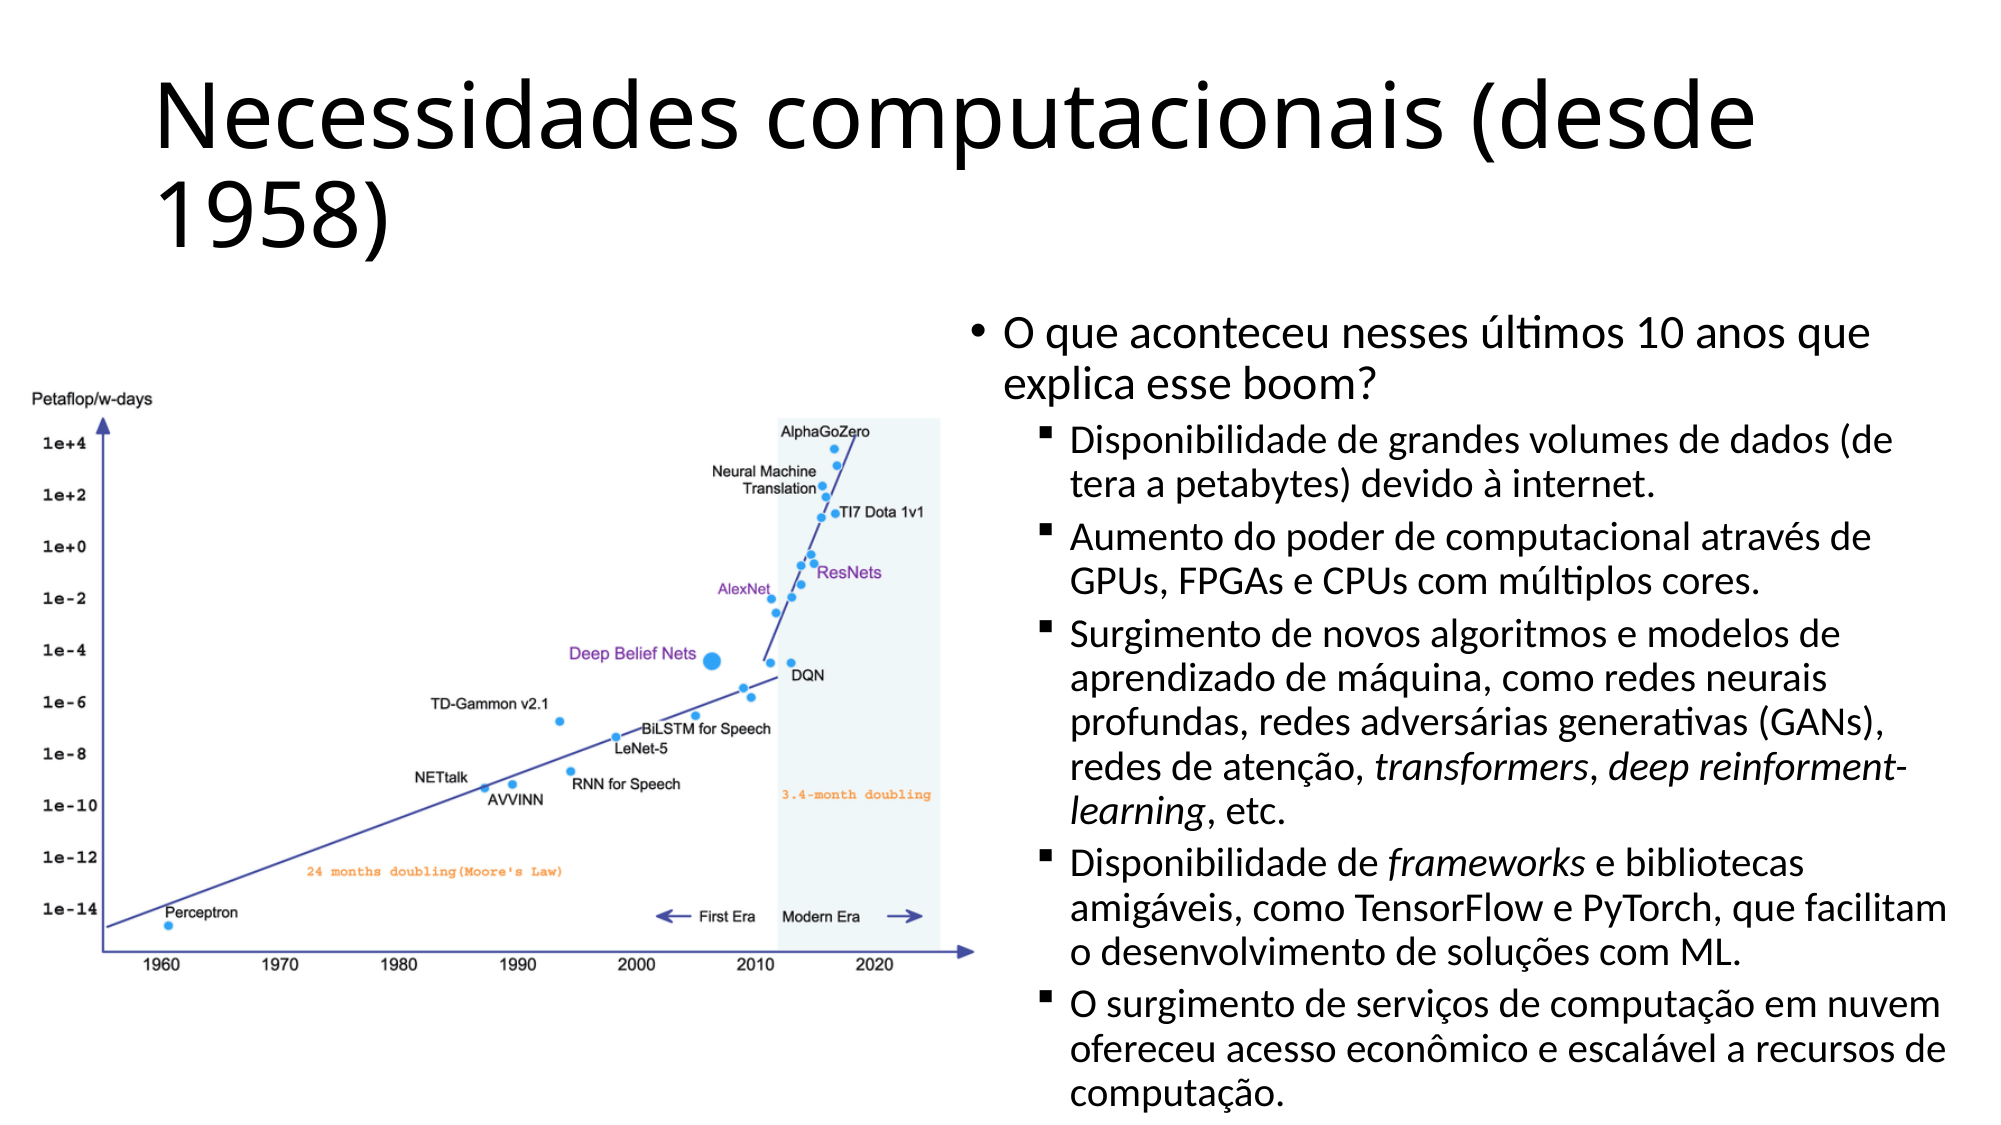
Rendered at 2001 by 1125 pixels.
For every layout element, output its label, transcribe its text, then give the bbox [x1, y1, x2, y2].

list O que aconteceu nesses últimos 10 anos que explica esse boom? Disponibilidade de grandes volumes de dados (de tera a petabytes) devido à internet. Aumento do poder de computacional através de GPUs, FPGAs e CPUs com múltiplos cores. Surgimento de novos algoritmos e modelos de aprendizado de máquina, como redes neurais profundas, redes adversárias generativas (GANs), redes de atenção, transformers, deep reinforment-learning, etc. Disponibilidade de frameworks e bibliotecas amigáveis, como TensorFlow e PyTorch, que facilitam o desenvolvimento de soluções com ML. O surgimento de serviços de computação em nuvem ofereceu acesso econômico e escalável a recursos de computação. [955, 299, 1973, 1125]
title Necessidades computacionais (desde 1958) [137, 59, 1863, 278]
picture [27, 384, 980, 982]
